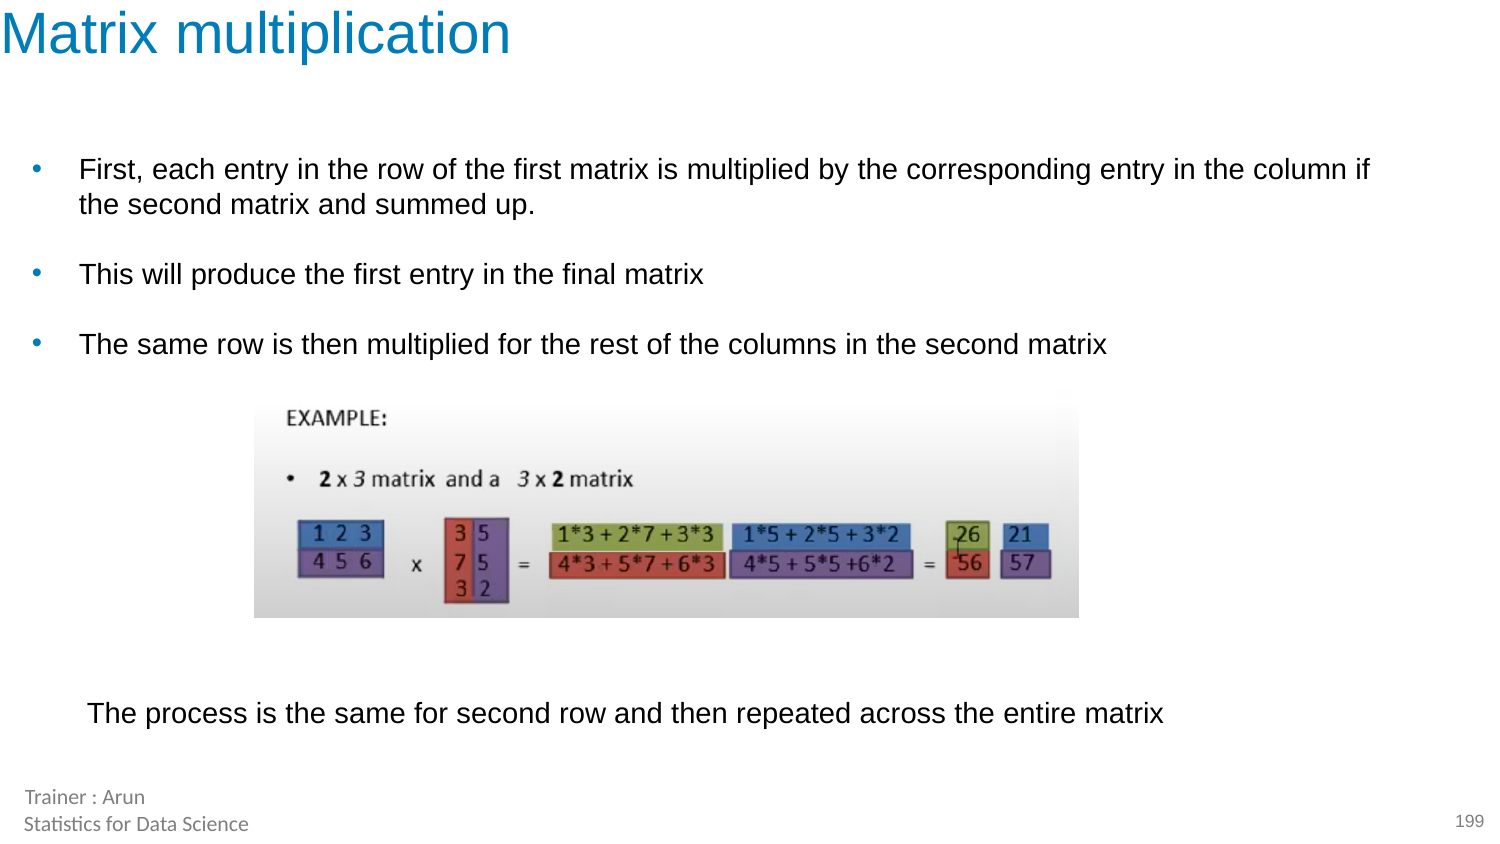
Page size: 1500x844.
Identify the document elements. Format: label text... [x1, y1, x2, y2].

title Matrix multiplication [0, 0, 705, 102]
text_box The process is the same for second row and then repeated across the entire matrix [72, 686, 1394, 737]
text_box First, each entry in the row of the first matrix is multiplied by the corresponding entry in the column if the second matrix and summed up. This will produce the first entry in the final matrix The same row is then multiplied for the rest of the columns in the second matrix [17, 143, 1421, 368]
picture [254, 389, 1079, 618]
